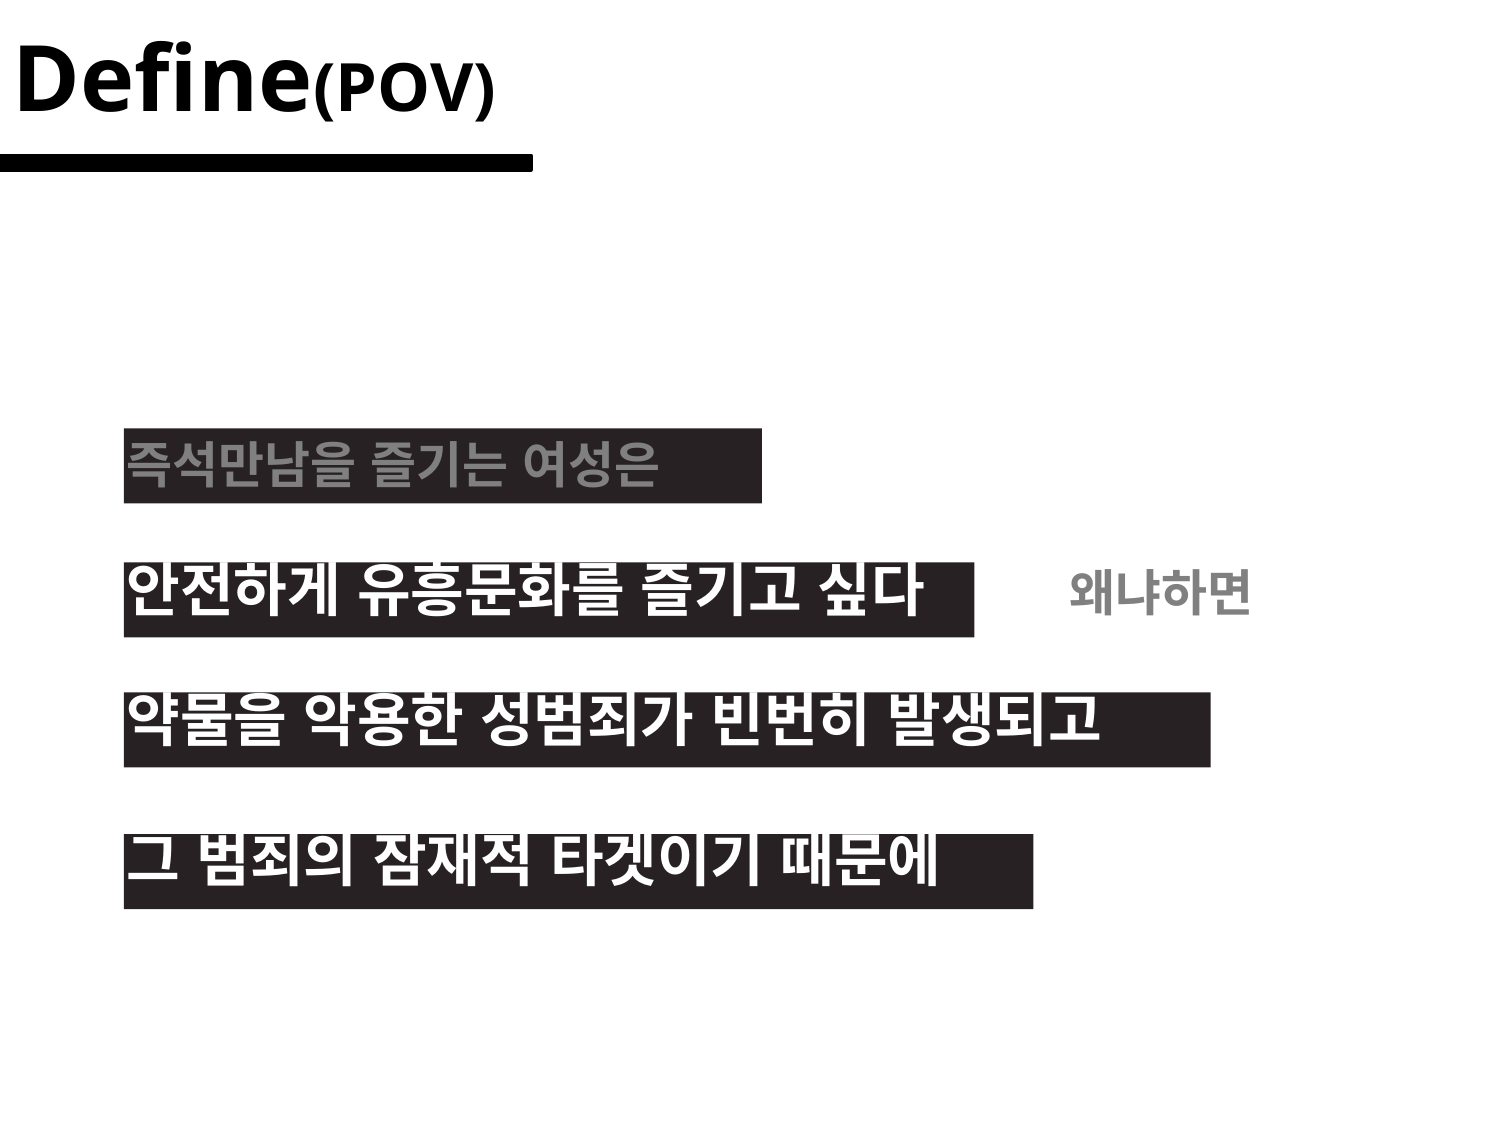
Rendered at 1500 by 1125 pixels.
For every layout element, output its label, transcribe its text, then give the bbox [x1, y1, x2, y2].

text_box 즉석만남을 즐기는 여성은 안전하게 유흥문화를 즐기고 싶다 . 왜냐하면 약물을 악용한 성범죄가 빈번히 발생되고 그 범죄의 잠재적 타겟이기 때문에 [112, 425, 1435, 1031]
text_box [0, 154, 533, 172]
text_box Define(POV) [0, 12, 512, 138]
